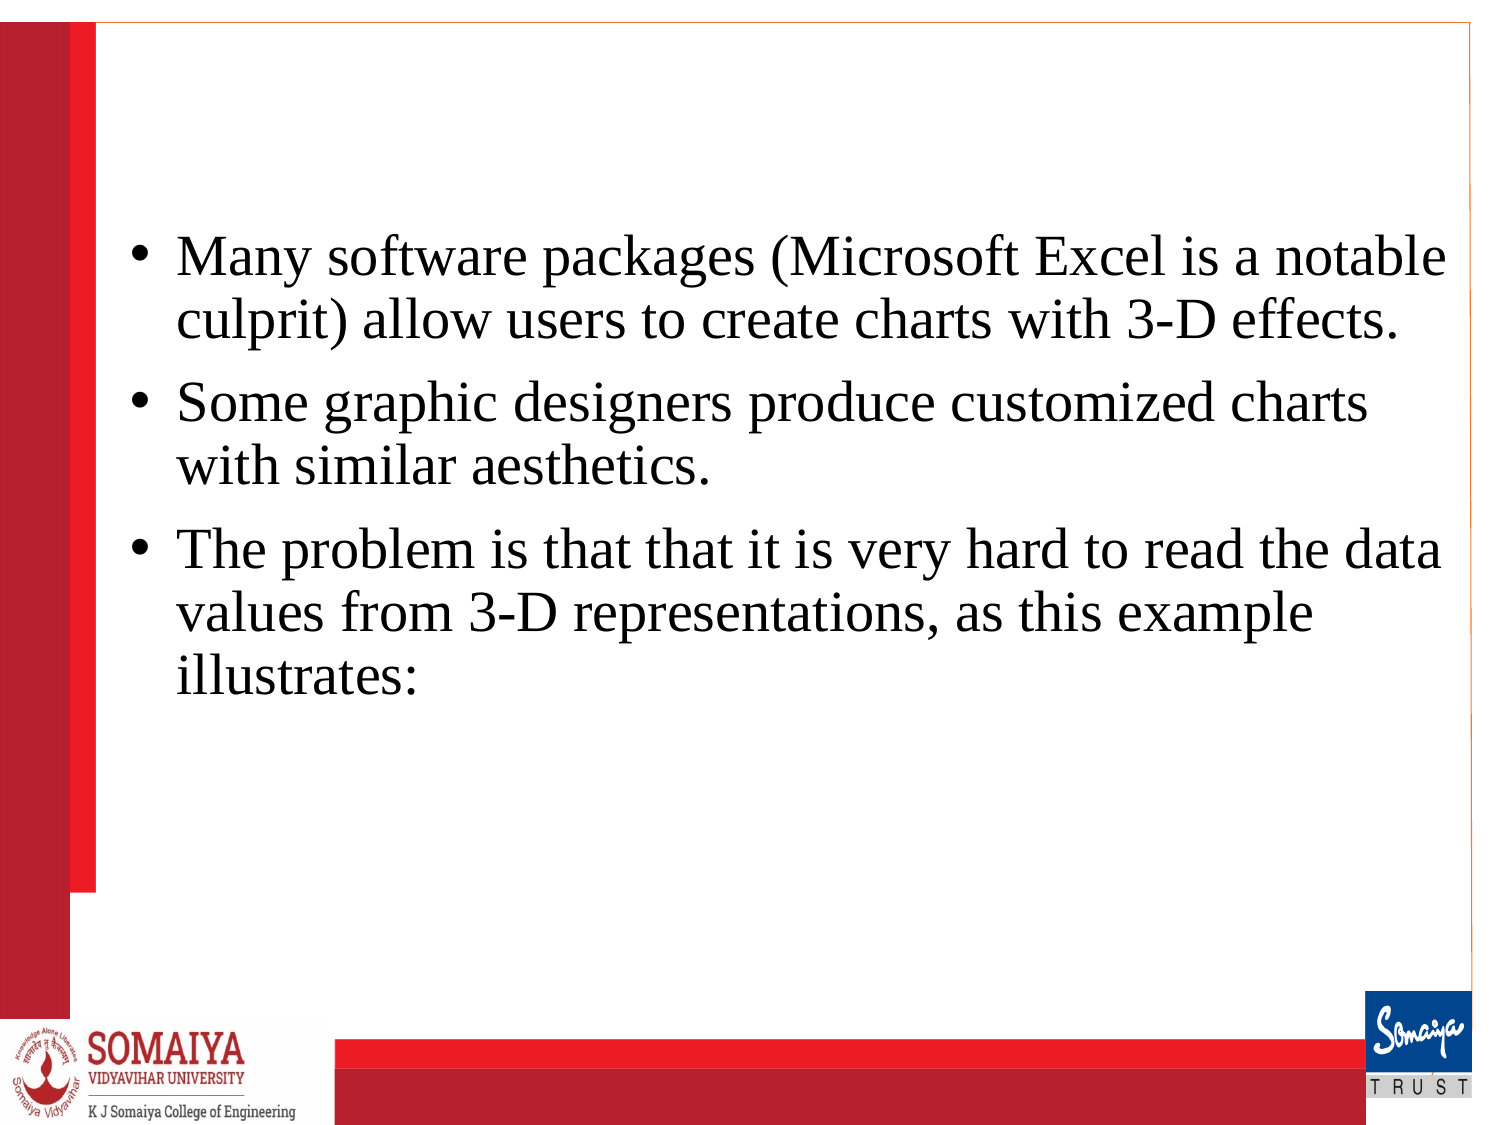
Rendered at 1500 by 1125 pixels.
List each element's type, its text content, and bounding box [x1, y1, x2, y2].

picture [0, 22, 327, 1125]
picture [335, 1040, 1365, 1125]
picture [1365, 991, 1472, 1098]
list Many software packages (Microsoft Excel is a notable culprit) allow users to create charts with 3-D effects. Some graphic designers produce customized charts with similar aesthetics. The problem is that that it is very hard to read the data values from 3-D representations, as this example illustrates: [114, 217, 1465, 960]
